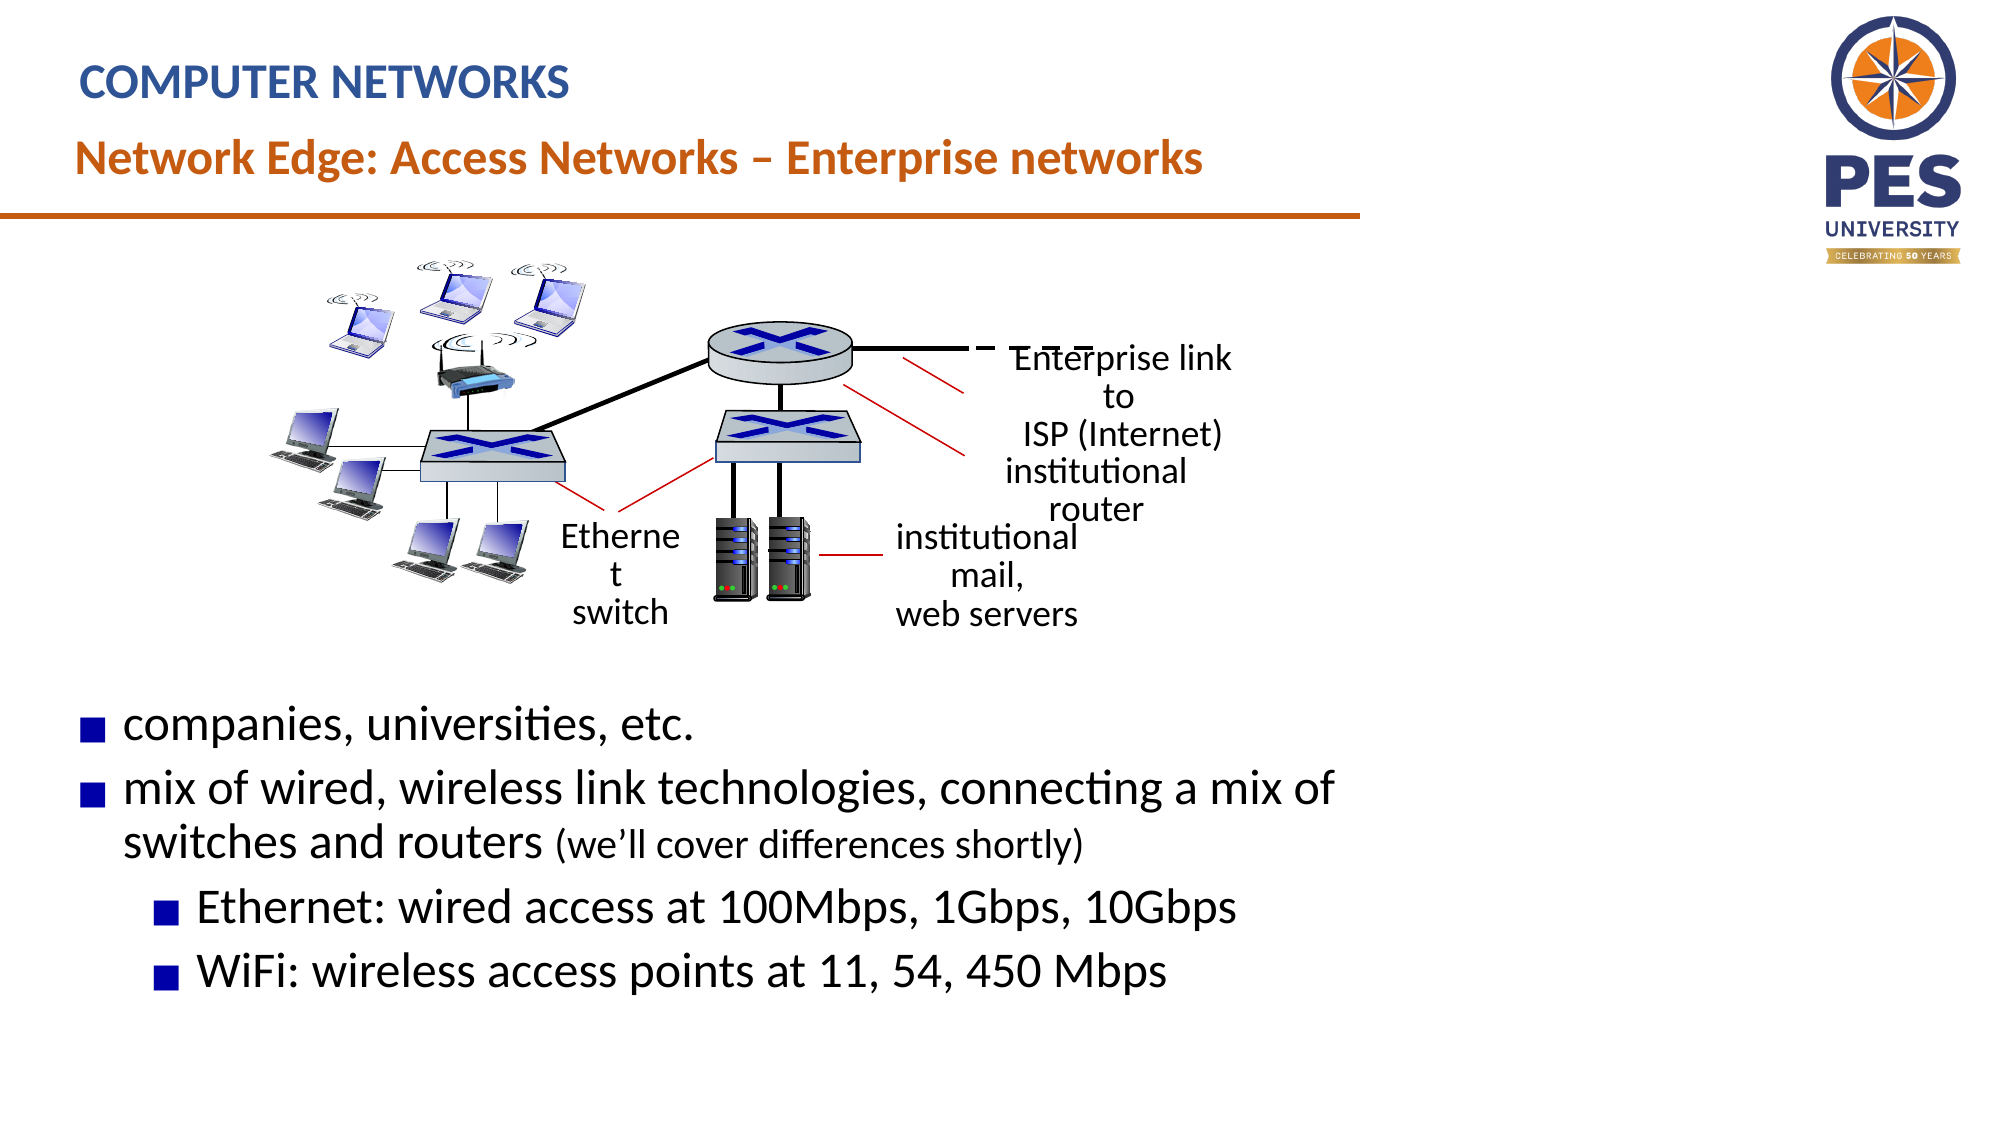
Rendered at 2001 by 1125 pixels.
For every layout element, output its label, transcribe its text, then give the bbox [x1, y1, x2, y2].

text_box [373, 515, 444, 588]
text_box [252, 405, 341, 478]
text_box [618, 457, 714, 513]
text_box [543, 474, 605, 511]
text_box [510, 262, 586, 340]
text_box Network Edge: Access Networks – Enterprise networks [59, 117, 1372, 192]
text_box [708, 321, 853, 385]
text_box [326, 292, 395, 361]
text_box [902, 357, 964, 394]
text_box institutional mail, web servers [855, 511, 1119, 642]
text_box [514, 356, 716, 440]
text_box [442, 517, 531, 590]
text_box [420, 430, 566, 482]
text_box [713, 518, 759, 602]
text_box institutional router [955, 445, 1238, 537]
picture [1826, 16, 1961, 264]
text_box COMPUTER NETWORKS [64, 41, 1295, 117]
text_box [431, 331, 538, 400]
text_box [766, 517, 812, 601]
text_box companies, universities, etc. mix of wired, wireless link technologies, connecting a mix of switches and routers (we’ll cover differences shortly) Ethernet: wired access at 100Mbps, 1Gbps, 10Gbps WiFi: wireless access points at 11, 54, 450 Mbps [60, 689, 1485, 1084]
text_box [715, 410, 861, 463]
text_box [843, 384, 965, 457]
text_box Enterprise link to ISP (Internet) [990, 332, 1256, 500]
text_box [416, 259, 494, 327]
text_box Ethernet switch [544, 510, 697, 640]
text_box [300, 453, 388, 526]
